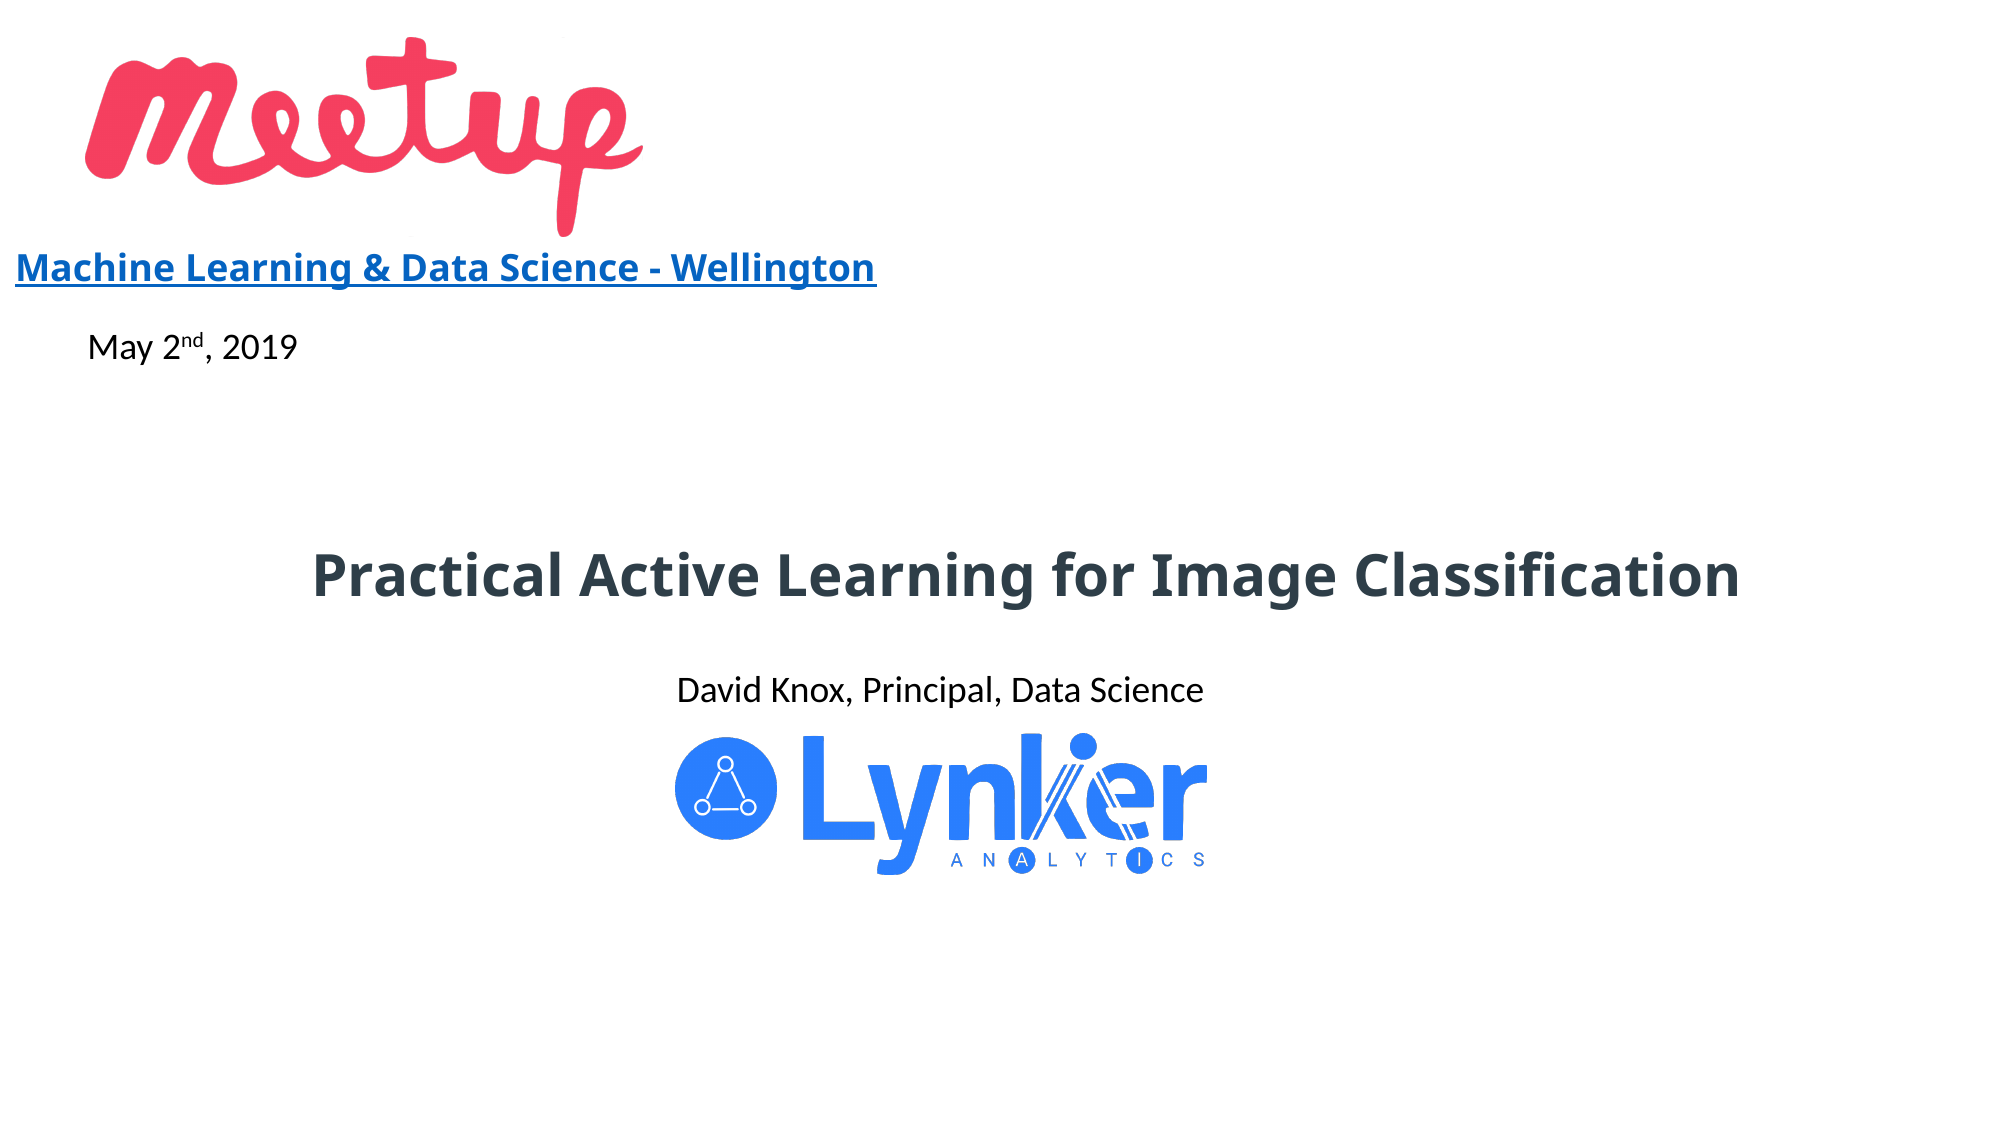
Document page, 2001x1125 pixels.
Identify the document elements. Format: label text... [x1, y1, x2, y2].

text_box David Knox, Principal, Data Science [662, 658, 1220, 718]
text_box May 2nd, 2019 [72, 314, 313, 374]
picture [675, 733, 1207, 875]
text_box Machine Learning & Data Science - Wellington [0, 236, 892, 302]
text_box Practical Active Learning for Image Classification [296, 530, 1757, 616]
picture [85, 37, 643, 237]
